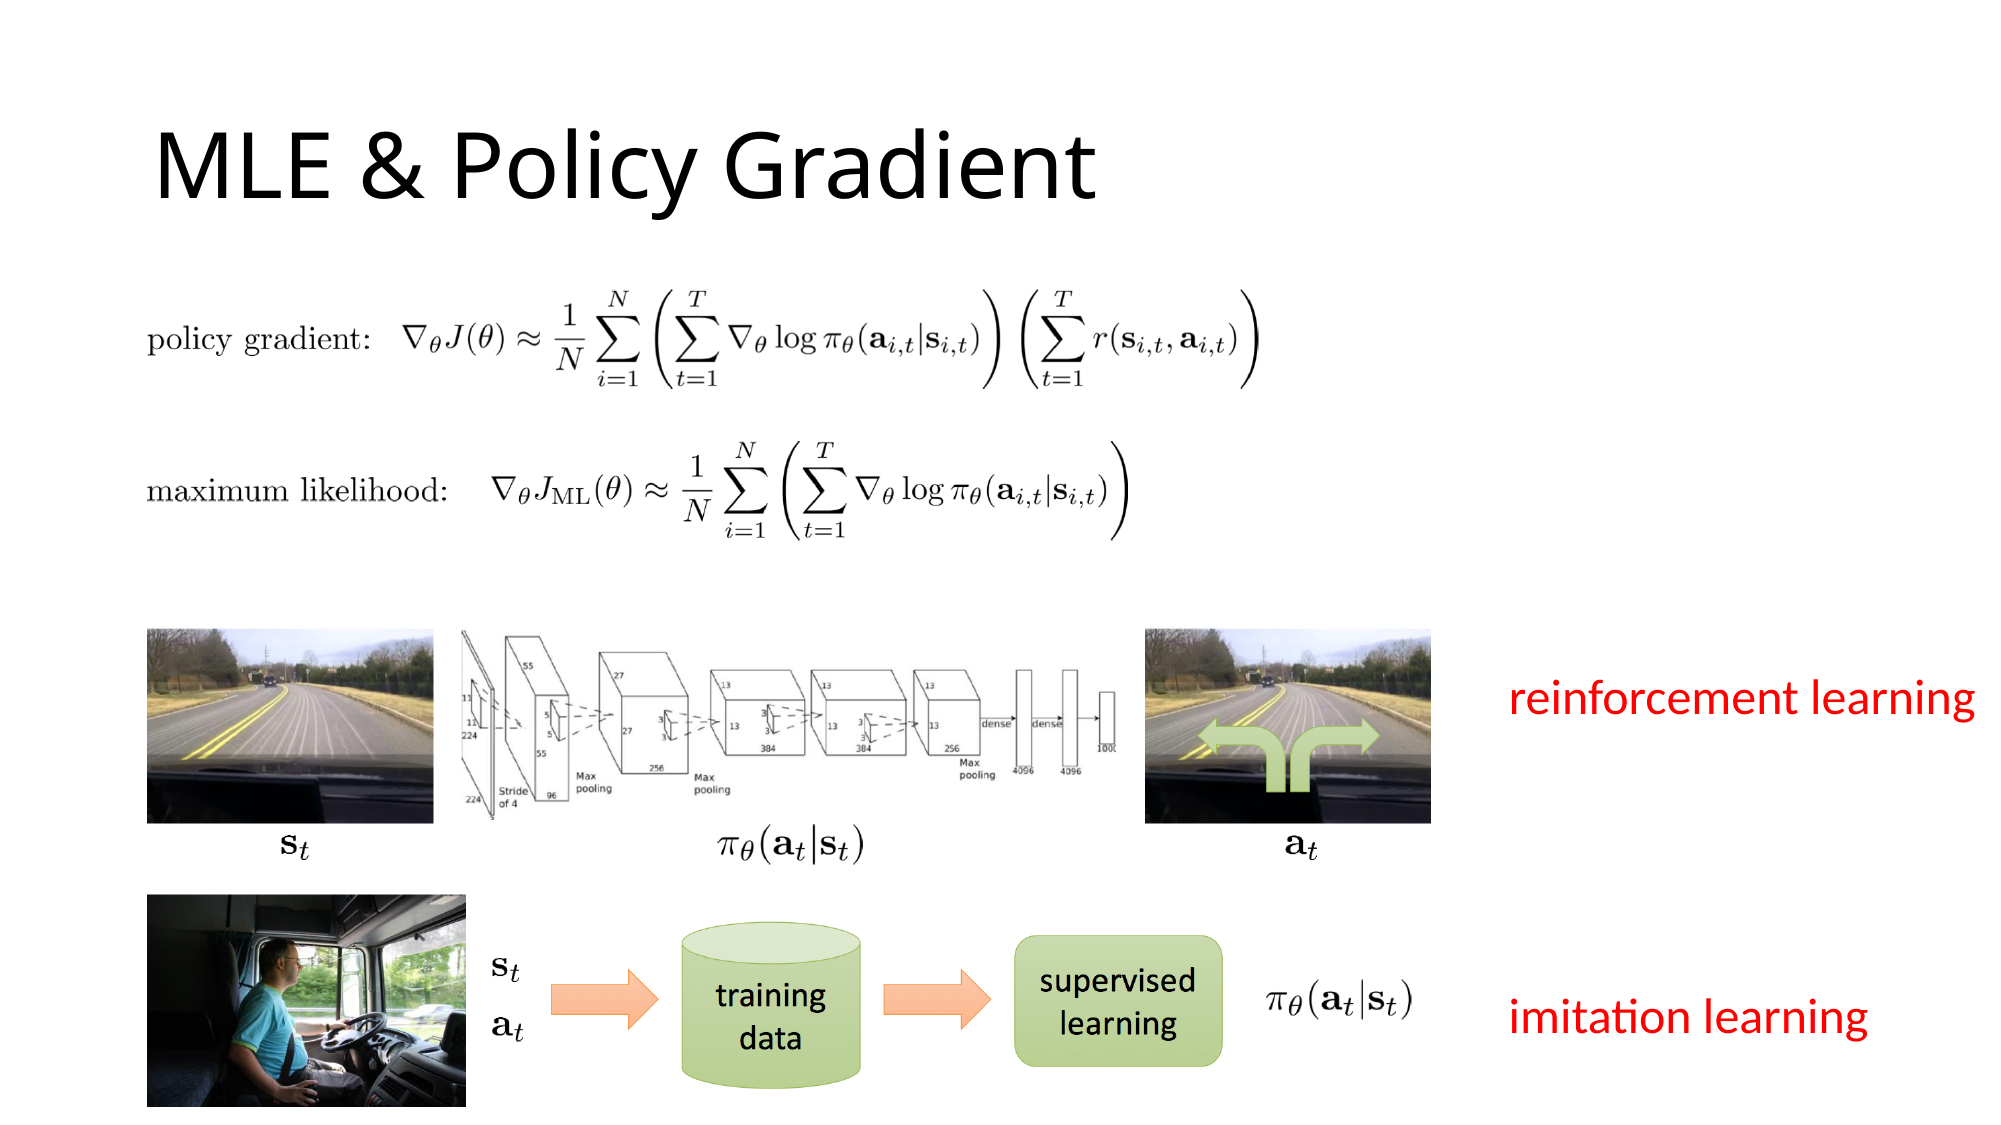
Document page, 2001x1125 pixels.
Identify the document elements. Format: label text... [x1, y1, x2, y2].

text_box reinforcement learning [1494, 657, 2000, 732]
text_box imitation learning [1494, 976, 1975, 1052]
picture [137, 277, 1442, 1113]
title MLE & Policy Gradient [137, 59, 1863, 278]
